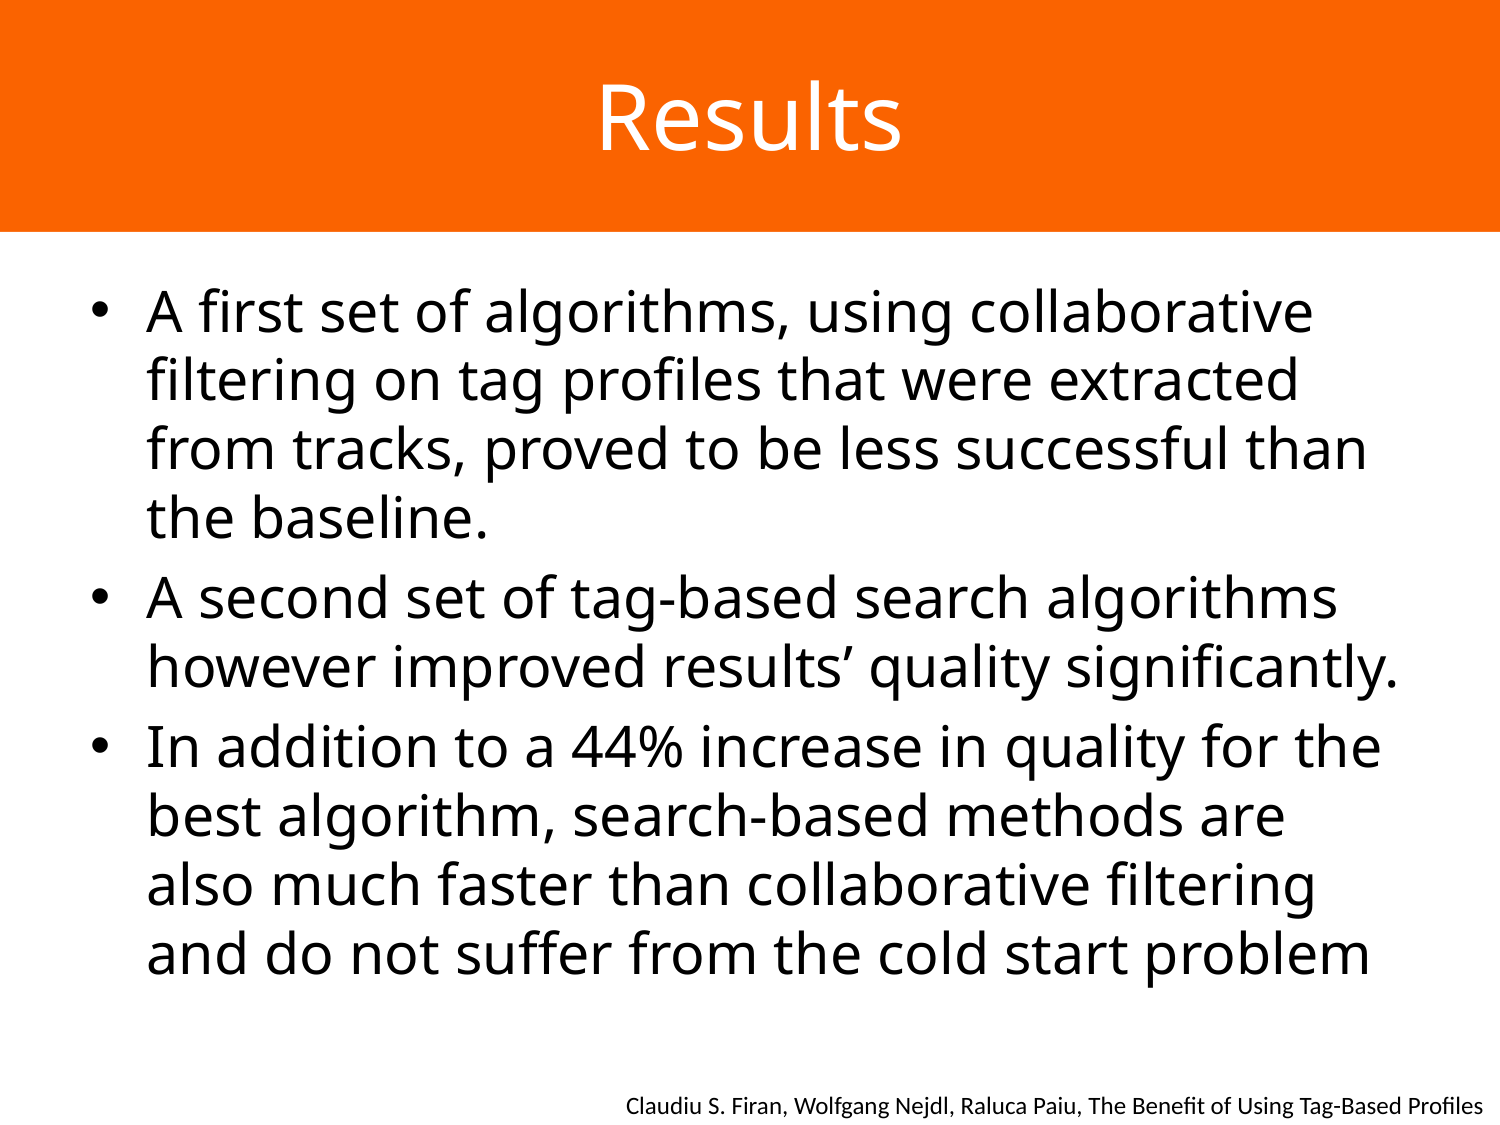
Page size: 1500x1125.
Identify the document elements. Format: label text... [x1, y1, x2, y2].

title Results [75, 30, 1425, 197]
list A first set of algorithms, using collaborative filtering on tag profiles that were extracted from tracks, proved to be less successful than the baseline. A second set of tag-based search algorithms however improved results’ quality significantly. In addition to a 44% increase in quality for the best algorithm, search-based methods are also much faster than collaborative filtering and do not suffer from the cold start problem [75, 267, 1425, 1024]
text_box Claudiu S. Firan, Wolfgang Nejdl, Raluca Paiu, The Benefit of Using Tag-Based Profiles [0, 1082, 1500, 1125]
